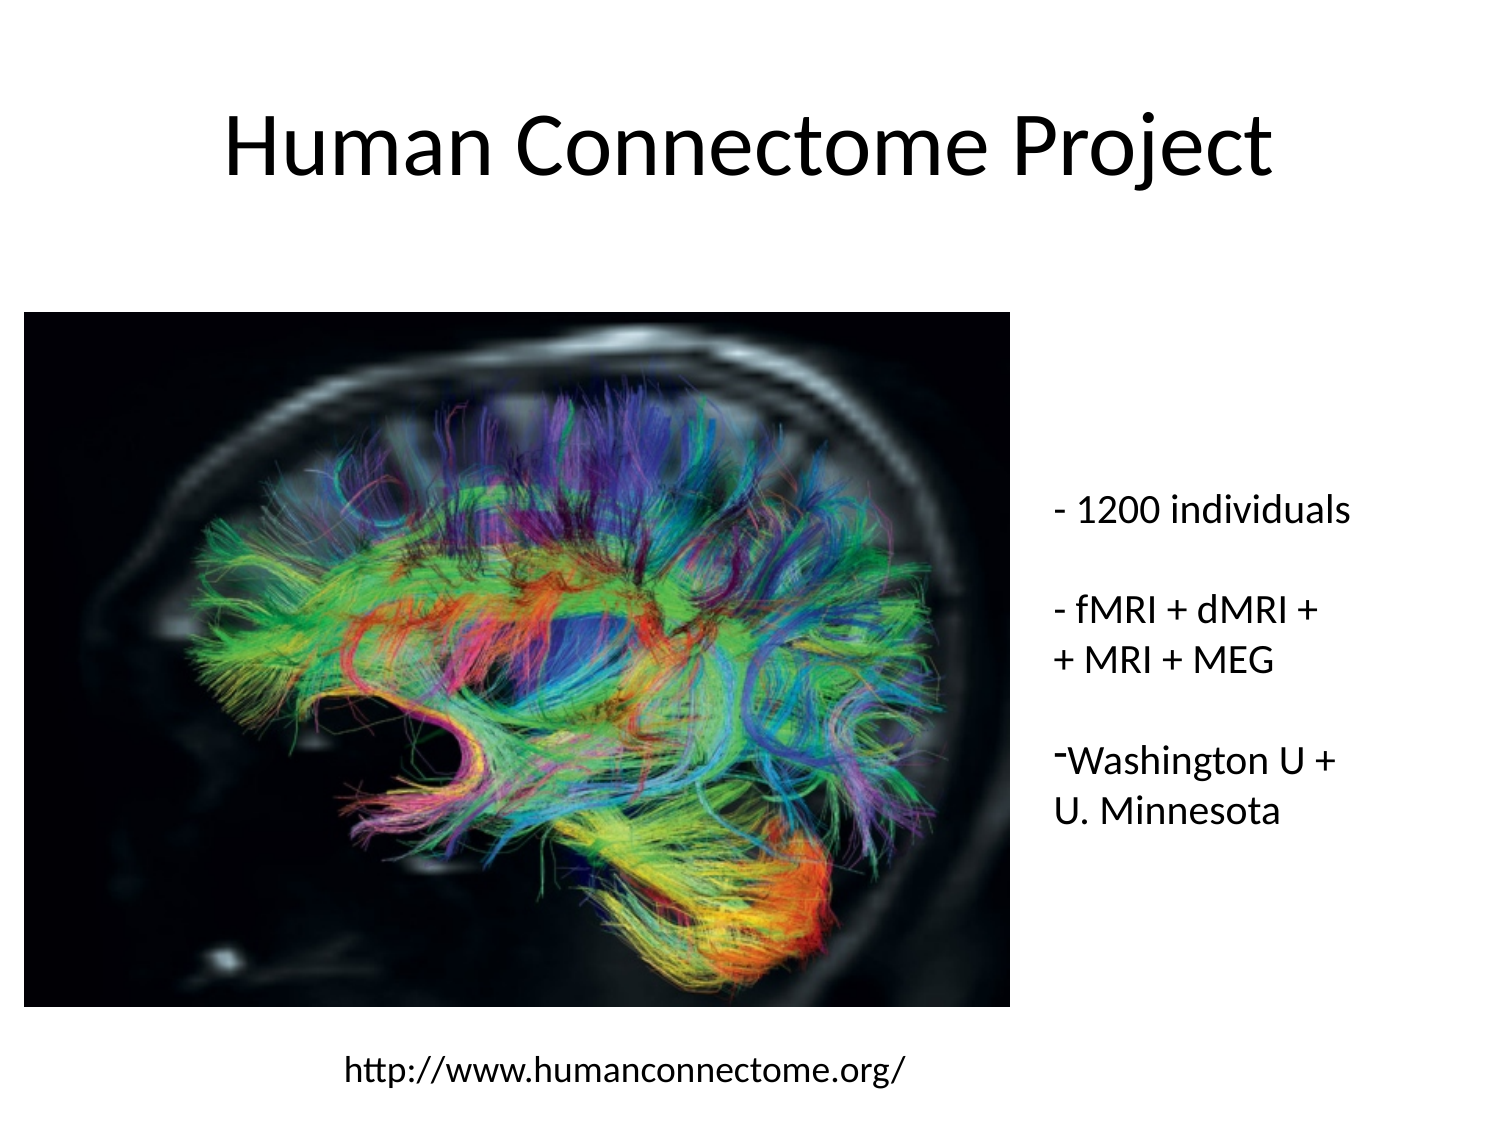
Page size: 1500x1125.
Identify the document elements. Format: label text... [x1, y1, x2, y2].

text_box - 1200 individuals - fMRI + dMRI + + MRI + MEG Washington U + U. Minnesota [1038, 474, 1367, 935]
title Human Connectome Project [75, 45, 1425, 233]
picture [24, 312, 1010, 1007]
text_box http://www.humanconnectome.org/ [329, 1037, 922, 1098]
